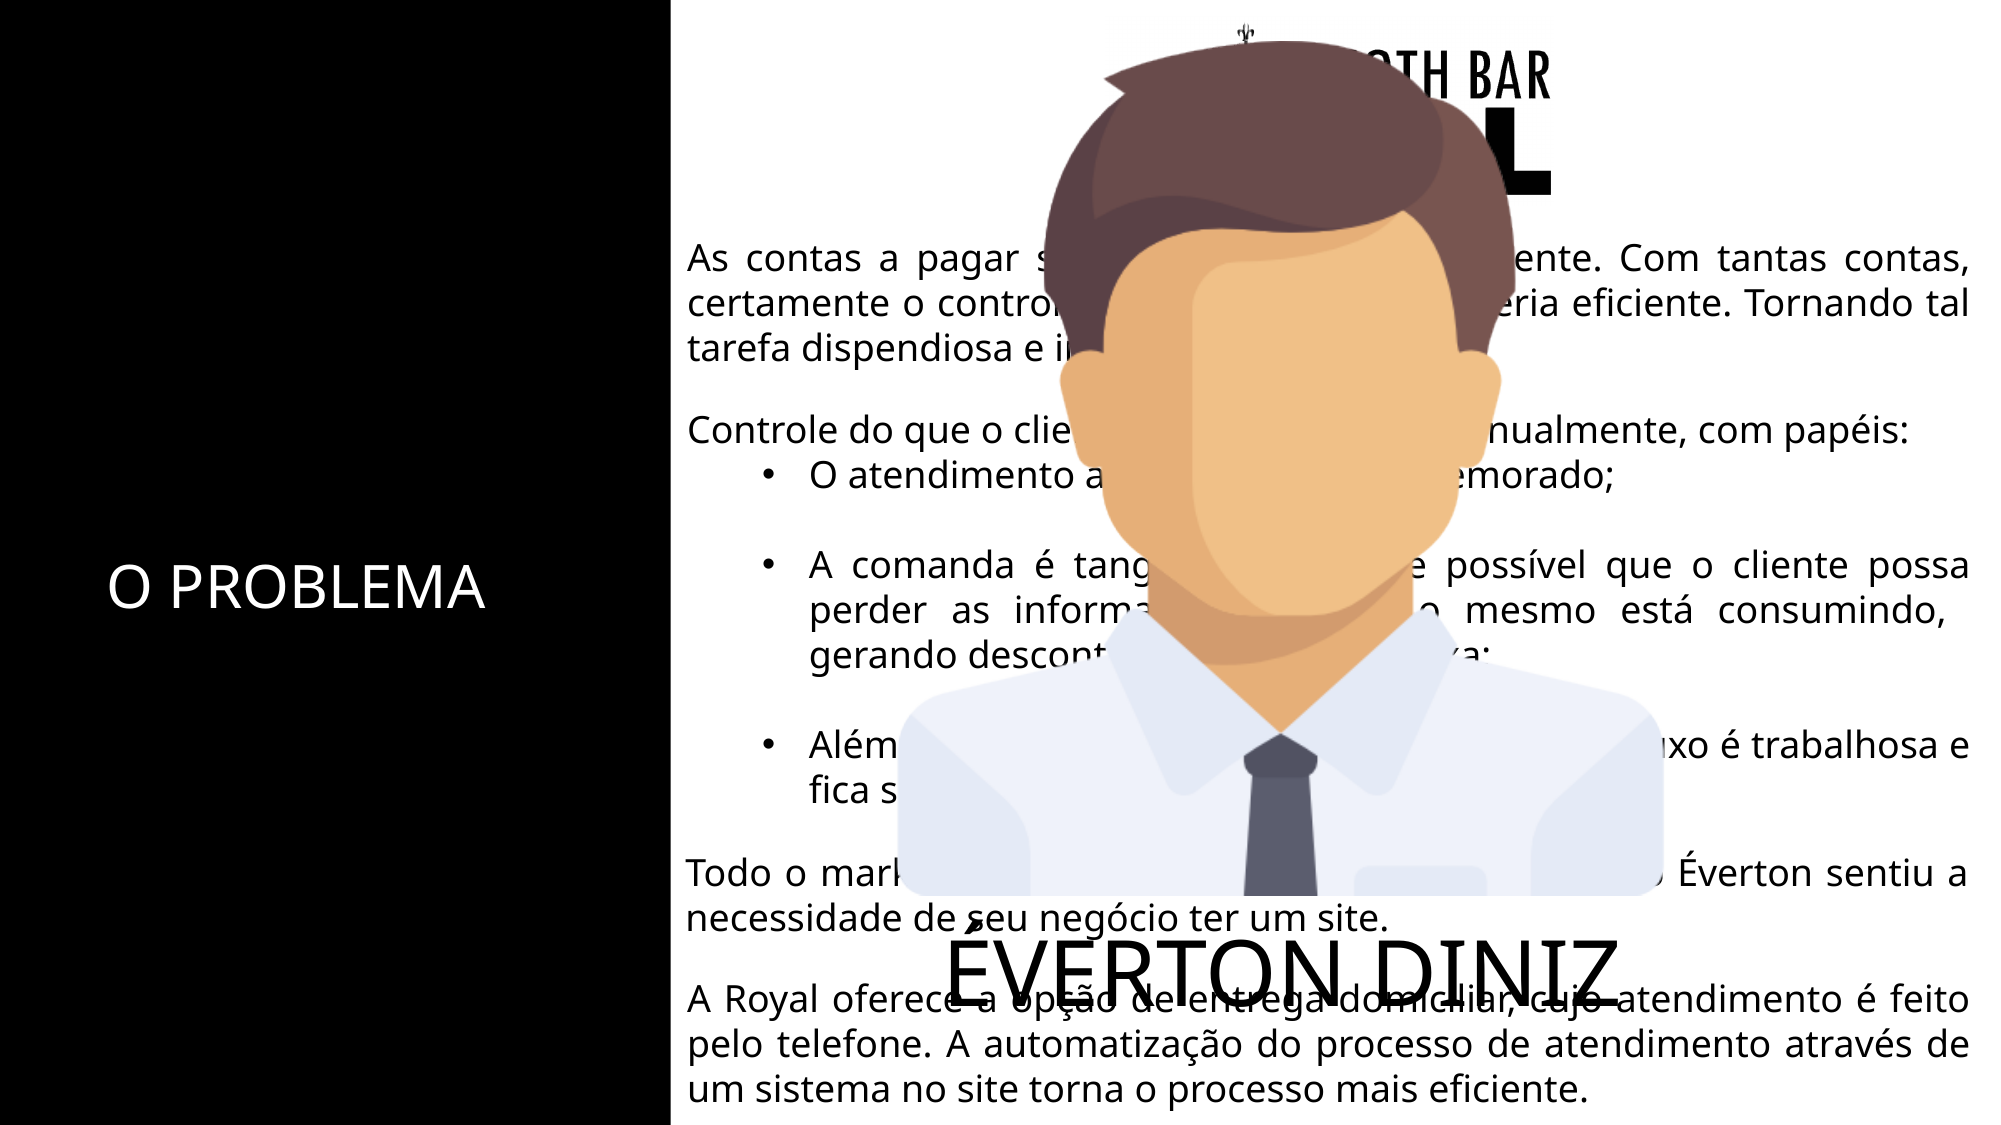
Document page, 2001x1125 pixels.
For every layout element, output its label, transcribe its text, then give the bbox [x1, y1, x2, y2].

text_box [0, 0, 672, 1125]
text_box Todo o marketing é feito através das redes sociais, e o Éverton sentiu a necessidade de seu negócio ter um site. [670, 841, 848, 947]
text_box Controle do que o cliente consome é feito manualmente, com papéis: O atendimento ao cliente torna-se demorado; A comanda é tangível, ou seja, é possível que o cliente possa perder as informações do que o mesmo está consumindo, gerando descontrole do fluxo de caixa; Além disso, a confecção do relatório diário de fluxo é trabalhosa e fica sujeito a erros de cálculo. [672, 398, 848, 819]
text_box Todo o marketing é feito através das redes sociais, e o Éverton sentiu a necessidade de seu negócio ter um site. [1713, 841, 1985, 947]
text_box As contas a pagar são gerenciadas manualmente. Com tantas contas, certamente o controle (ou descontrole) não seria eficiente. Tornando tal tarefa dispendiosa e imprecisa [672, 226, 848, 377]
picture [1104, 15, 1555, 41]
text_box A Royal oferece a opção de entrega domiciliar, cujo atendimento é feito pelo telefone. A automatização do processo de atendimento através de um sistema no site torna o processo mais eficiente. [672, 967, 1987, 1117]
text_box O problema [91, 497, 580, 628]
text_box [853, 41, 1709, 1034]
text_box Controle do que o cliente consome é feito manualmente, com papéis: O atendimento ao cliente torna-se demorado; A comanda é tangível, ou seja, é possível que o cliente possa perder as informações do que o mesmo está consumindo, gerando descontrole do fluxo de caixa; Além disso, a confecção do relatório diário de fluxo é trabalhosa e fica sujeito a erros de cálculo. [1713, 398, 1987, 819]
text_box As contas a pagar são gerenciadas manualmente. Com tantas contas, certamente o controle (ou descontrole) não seria eficiente. Tornando tal tarefa dispendiosa e imprecisa [1713, 226, 1987, 377]
